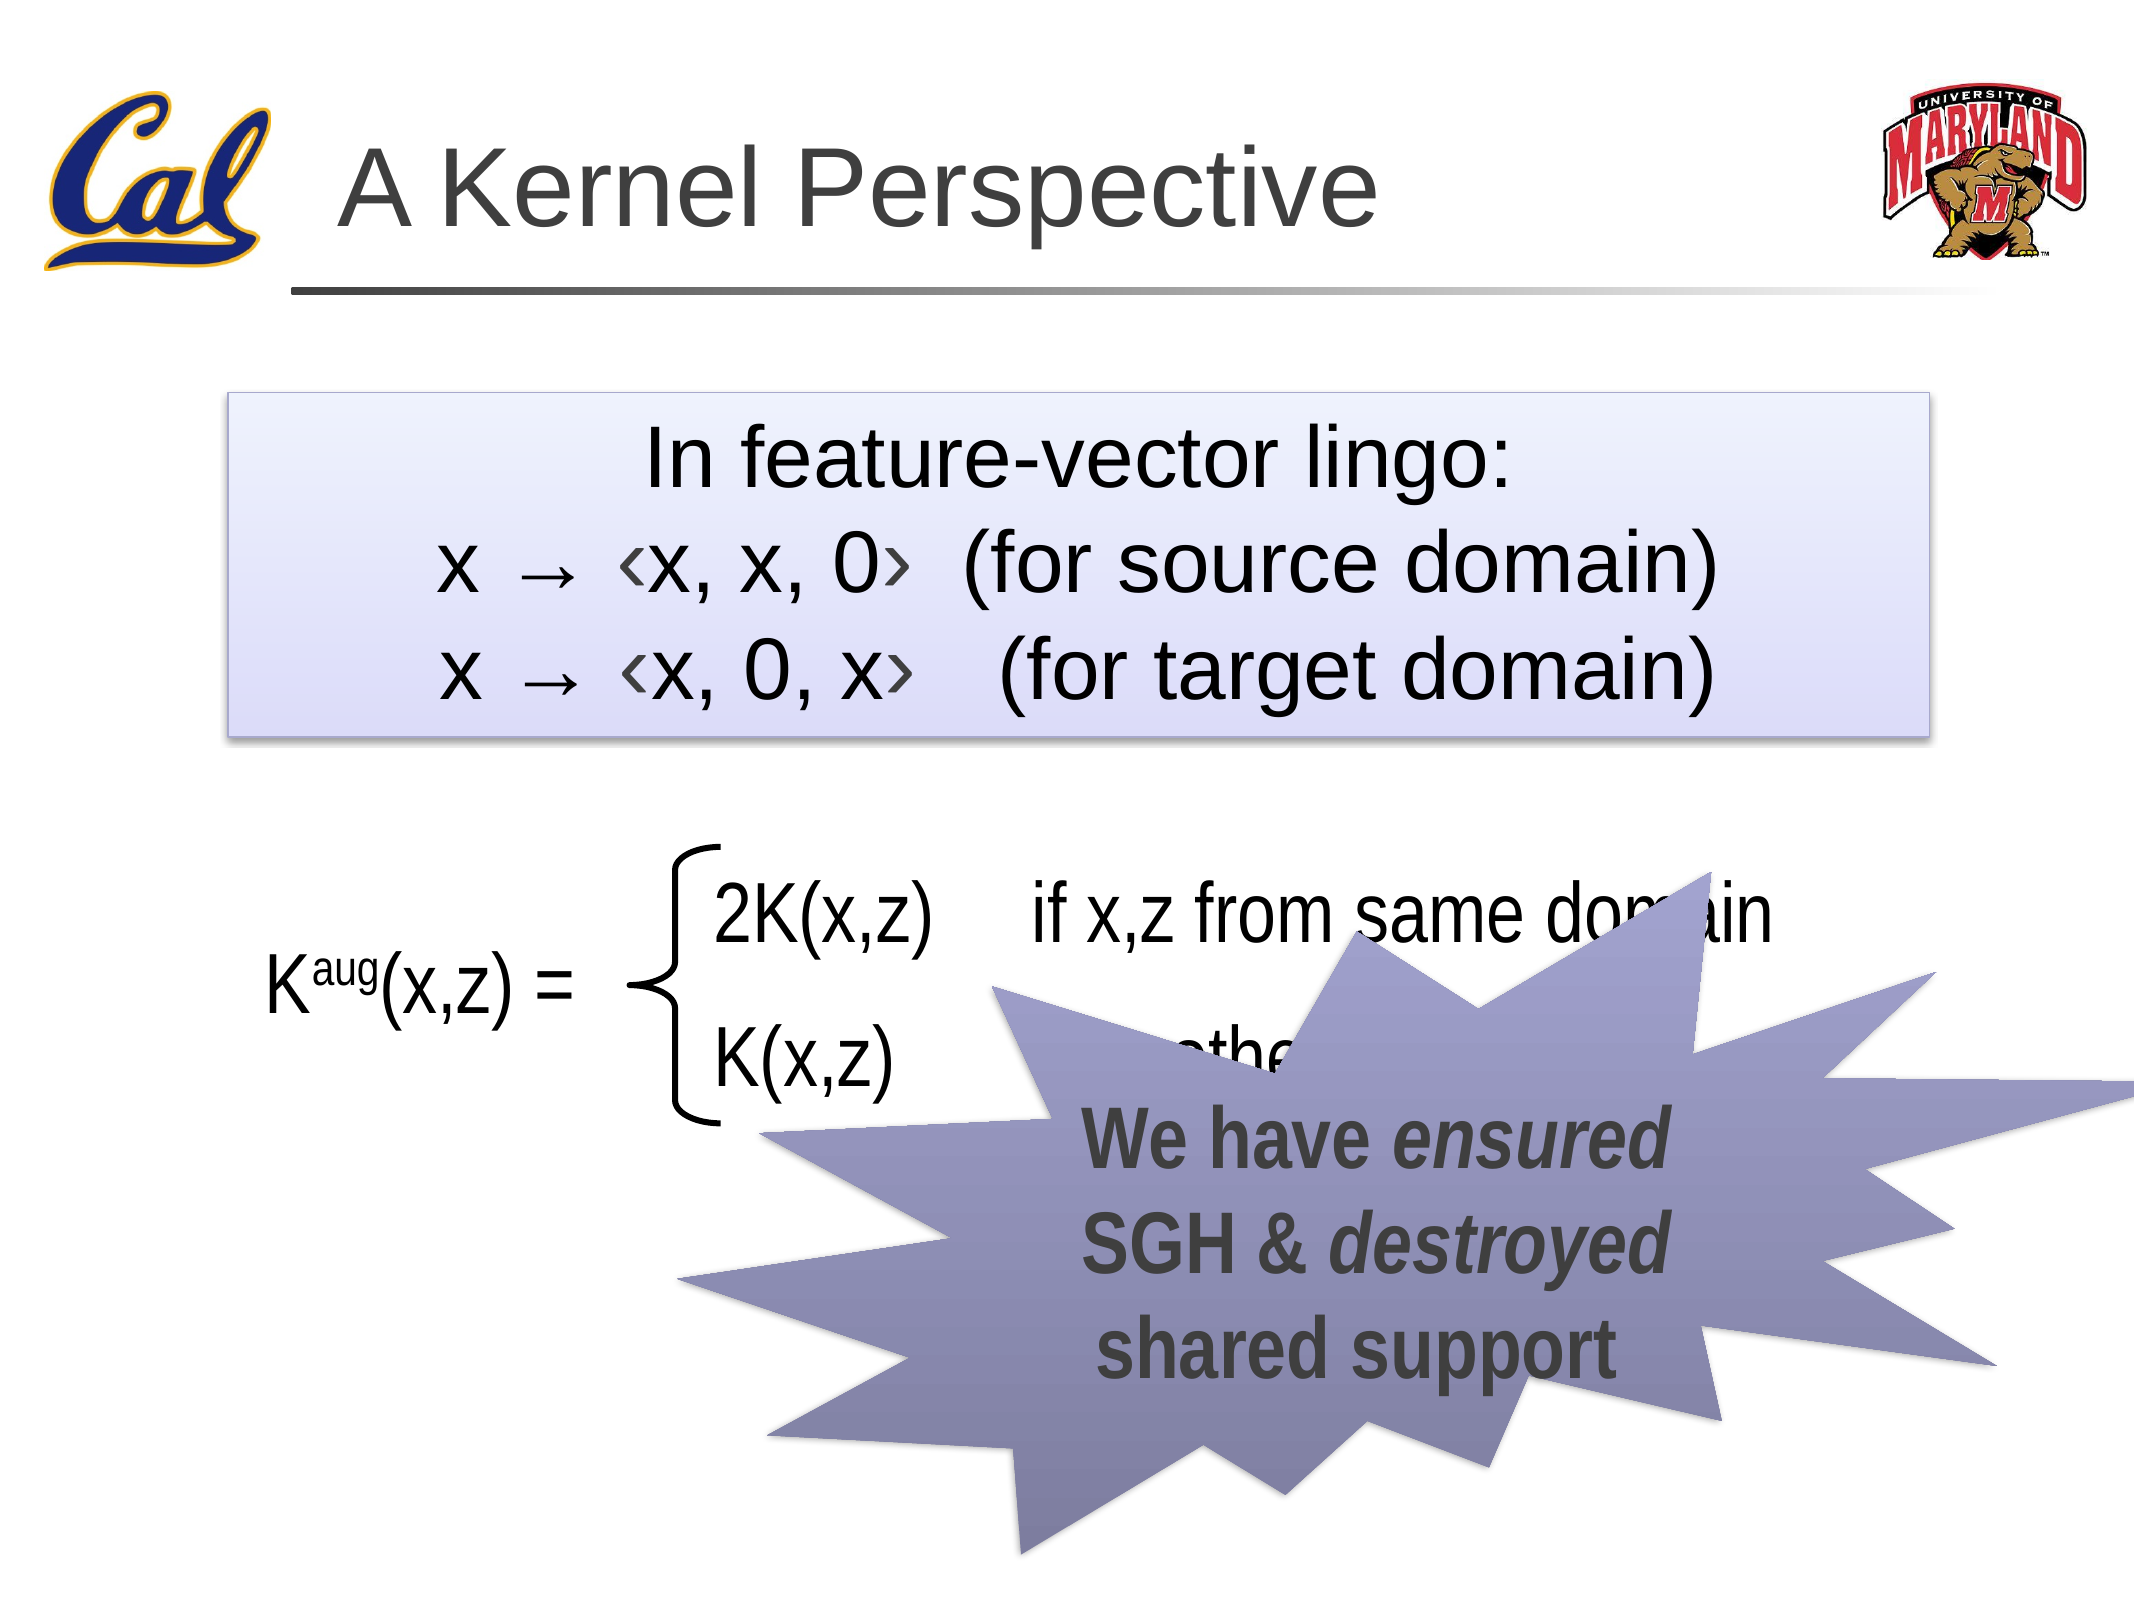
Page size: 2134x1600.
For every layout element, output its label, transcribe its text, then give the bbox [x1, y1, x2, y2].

text_box 2K(x,z) if x,z from same domain K(x,z) otherwise [713, 866, 1934, 1106]
text_box We have ensured SGH & destroyed shared support [677, 871, 2134, 1555]
picture [44, 91, 271, 271]
text_box In feature-vector lingo: x → ‹x, x, 0› (for source domain)‏ x → ‹x, 0, x› (for target domain)‏ [227, 392, 1930, 738]
text_box [629, 846, 721, 1124]
title A Kernel Perspective [316, 74, 1992, 289]
picture [1992, 79, 2089, 260]
text_box Kaug(x,z) = [228, 937, 613, 1036]
